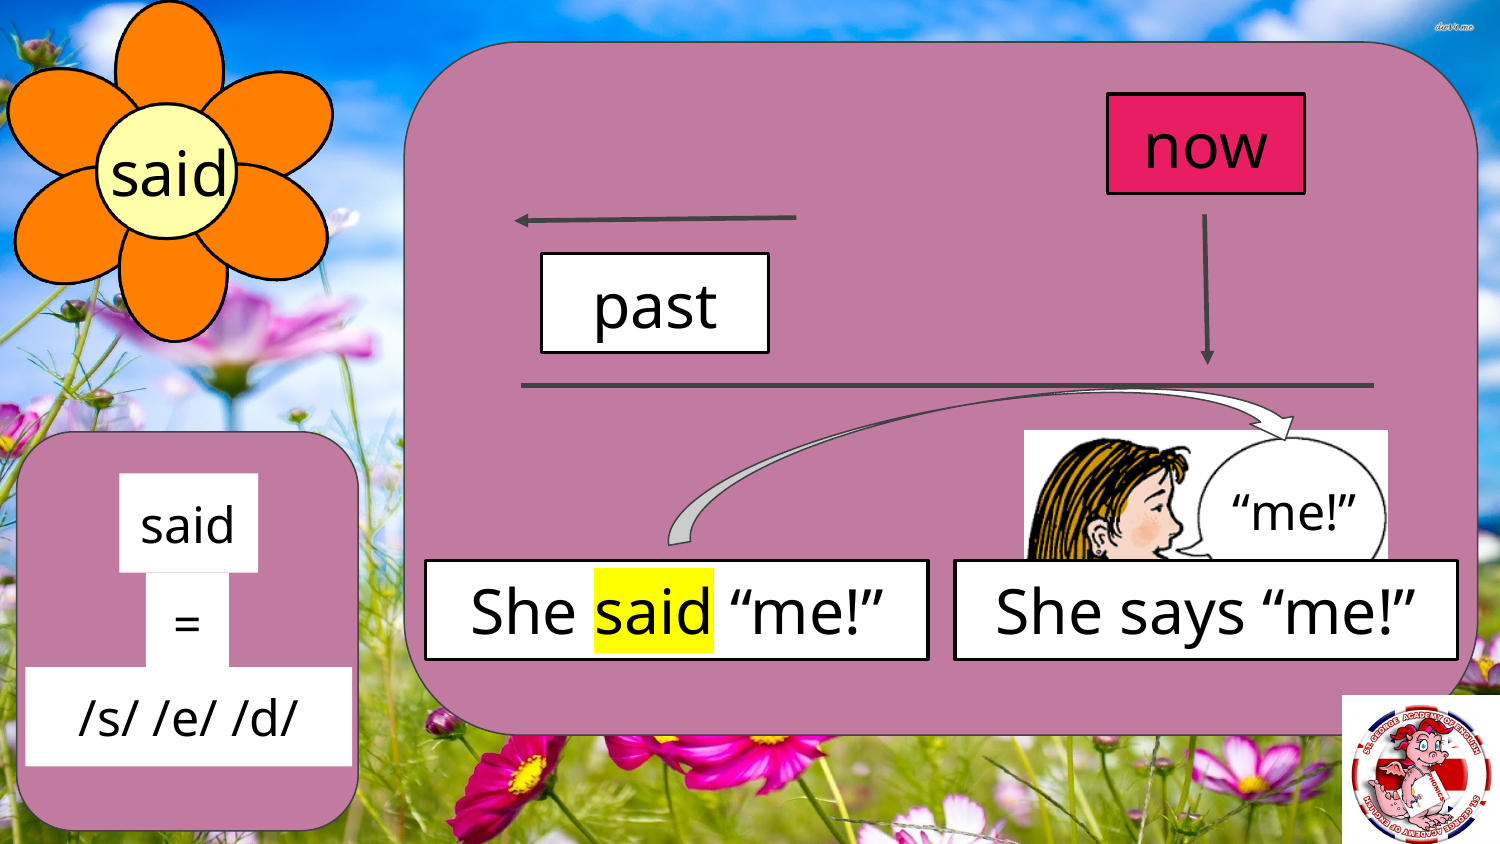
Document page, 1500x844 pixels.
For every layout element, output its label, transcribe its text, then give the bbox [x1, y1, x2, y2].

text_box = [145, 572, 229, 673]
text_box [1204, 214, 1208, 366]
text_box now [1107, 94, 1305, 194]
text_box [513, 217, 797, 221]
text_box said [119, 473, 259, 573]
text_box [404, 41, 1478, 736]
text_box [1168, 395, 1294, 428]
text_box [16, 431, 359, 831]
picture [0, 0, 1500, 844]
text_box She said “me!” [425, 560, 929, 660]
text_box past [541, 253, 769, 353]
text_box /s/ /e/ /d/ [25, 667, 353, 767]
text_box [668, 395, 1049, 546]
text_box She says “me!” [954, 560, 1458, 660]
